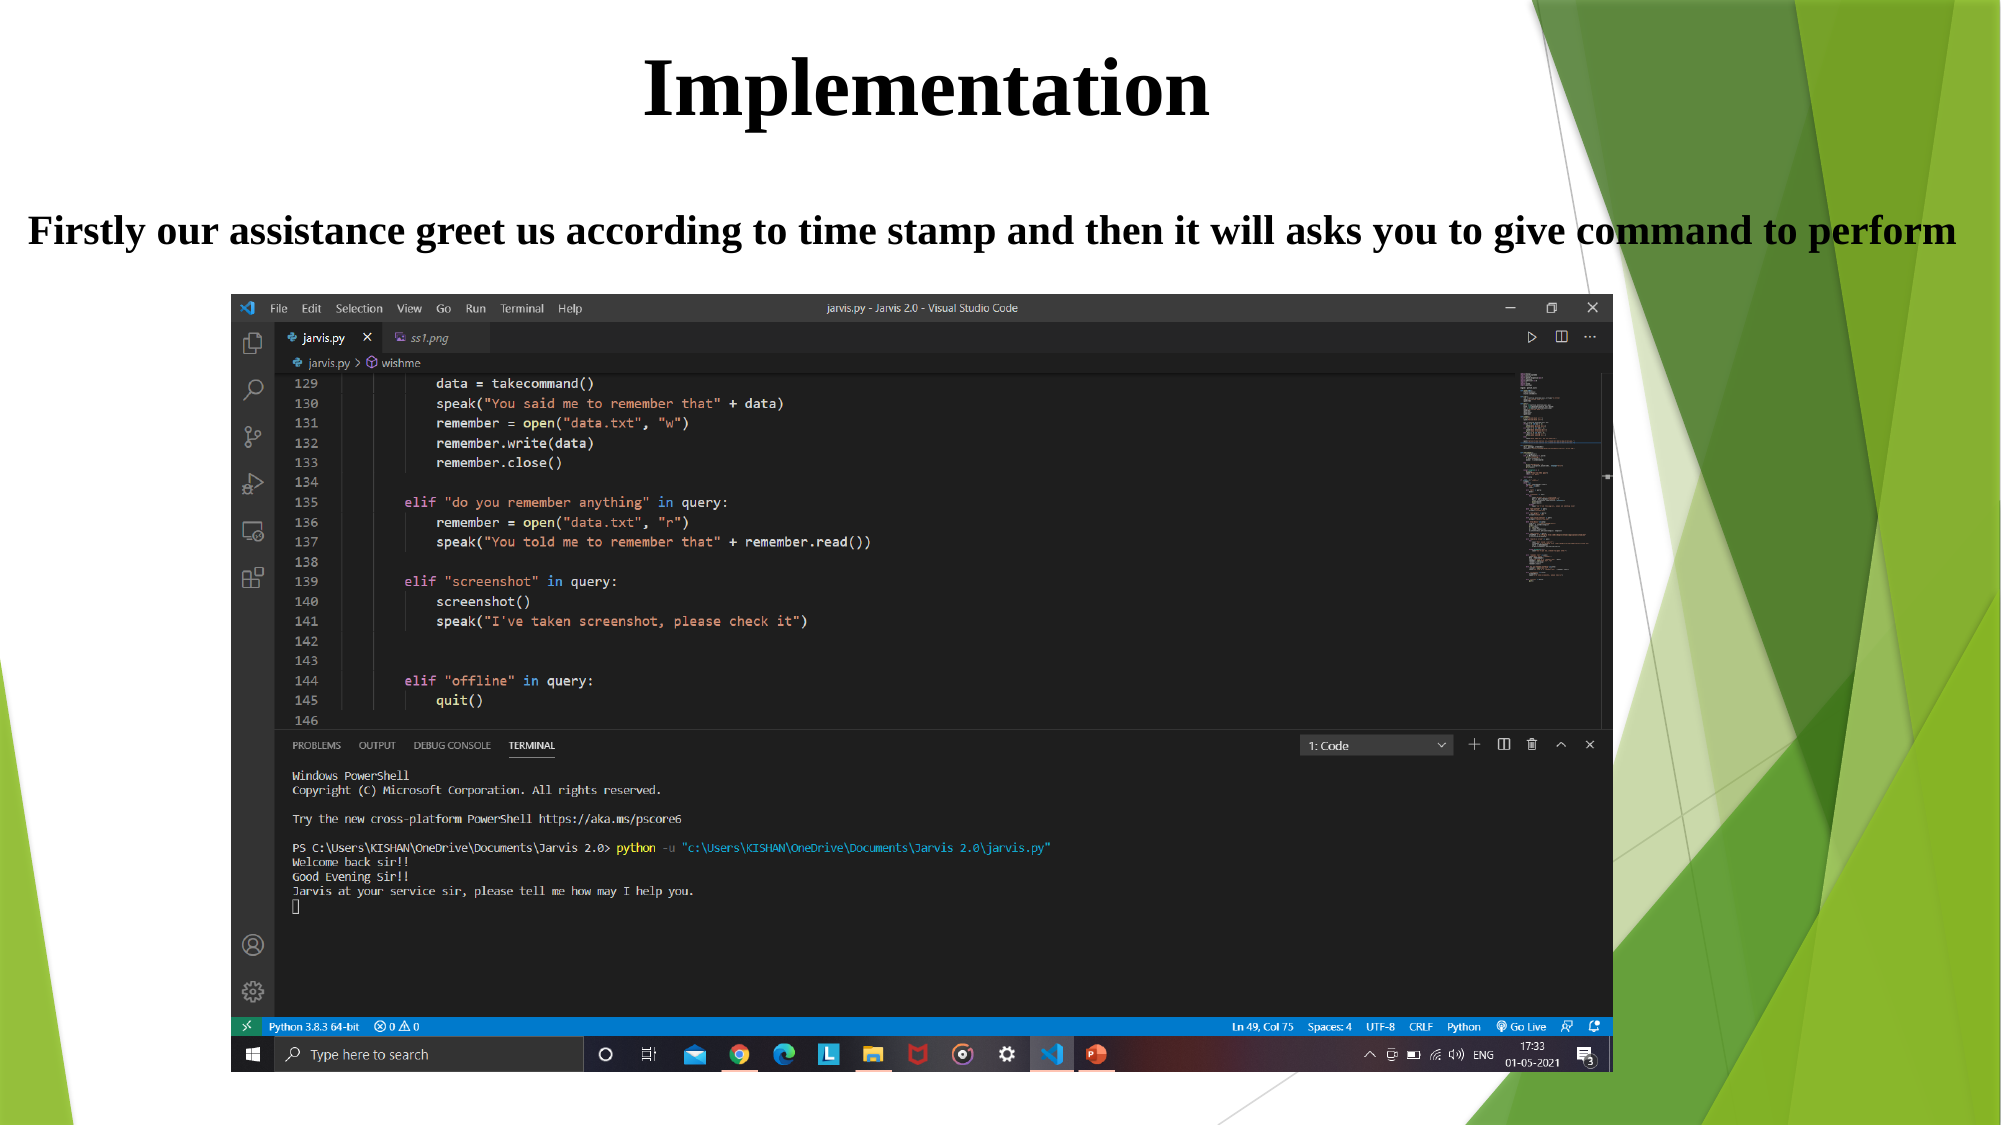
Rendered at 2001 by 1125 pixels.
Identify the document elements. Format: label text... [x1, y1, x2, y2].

text_box Implementation [627, 24, 1332, 140]
picture [231, 293, 1614, 1072]
text_box Firstly our assistance greet us according to time stamp and then it will asks you to give command to perform [13, 195, 2000, 260]
